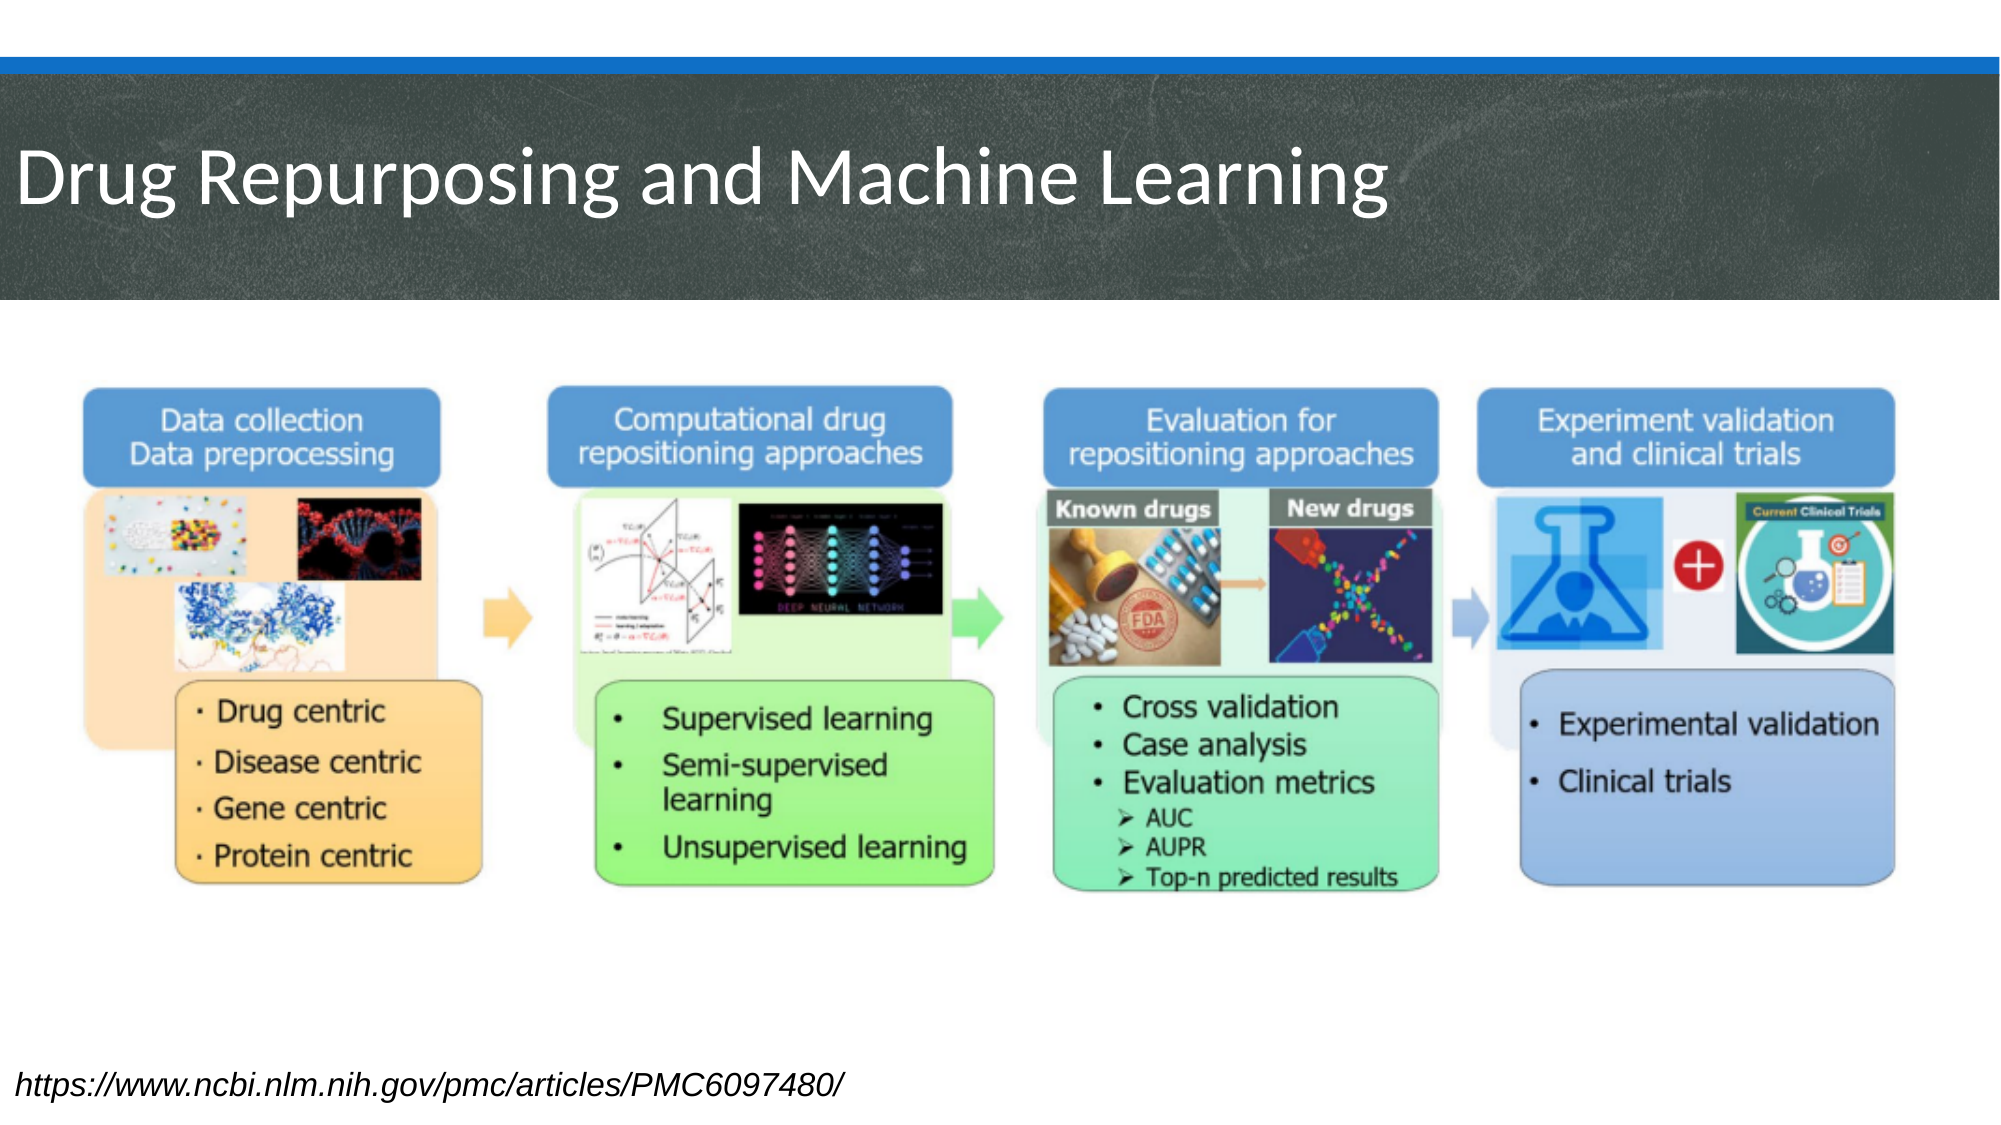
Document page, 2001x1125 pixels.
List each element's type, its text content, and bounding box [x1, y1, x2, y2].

picture [0, 74, 2000, 300]
text_box https://www.ncbi.nlm.nih.gov/pmc/articles/PMC6097480/ [0, 1055, 1001, 1110]
title Drug Repurposing and Machine Learning [0, 63, 1580, 288]
picture [65, 358, 1935, 918]
